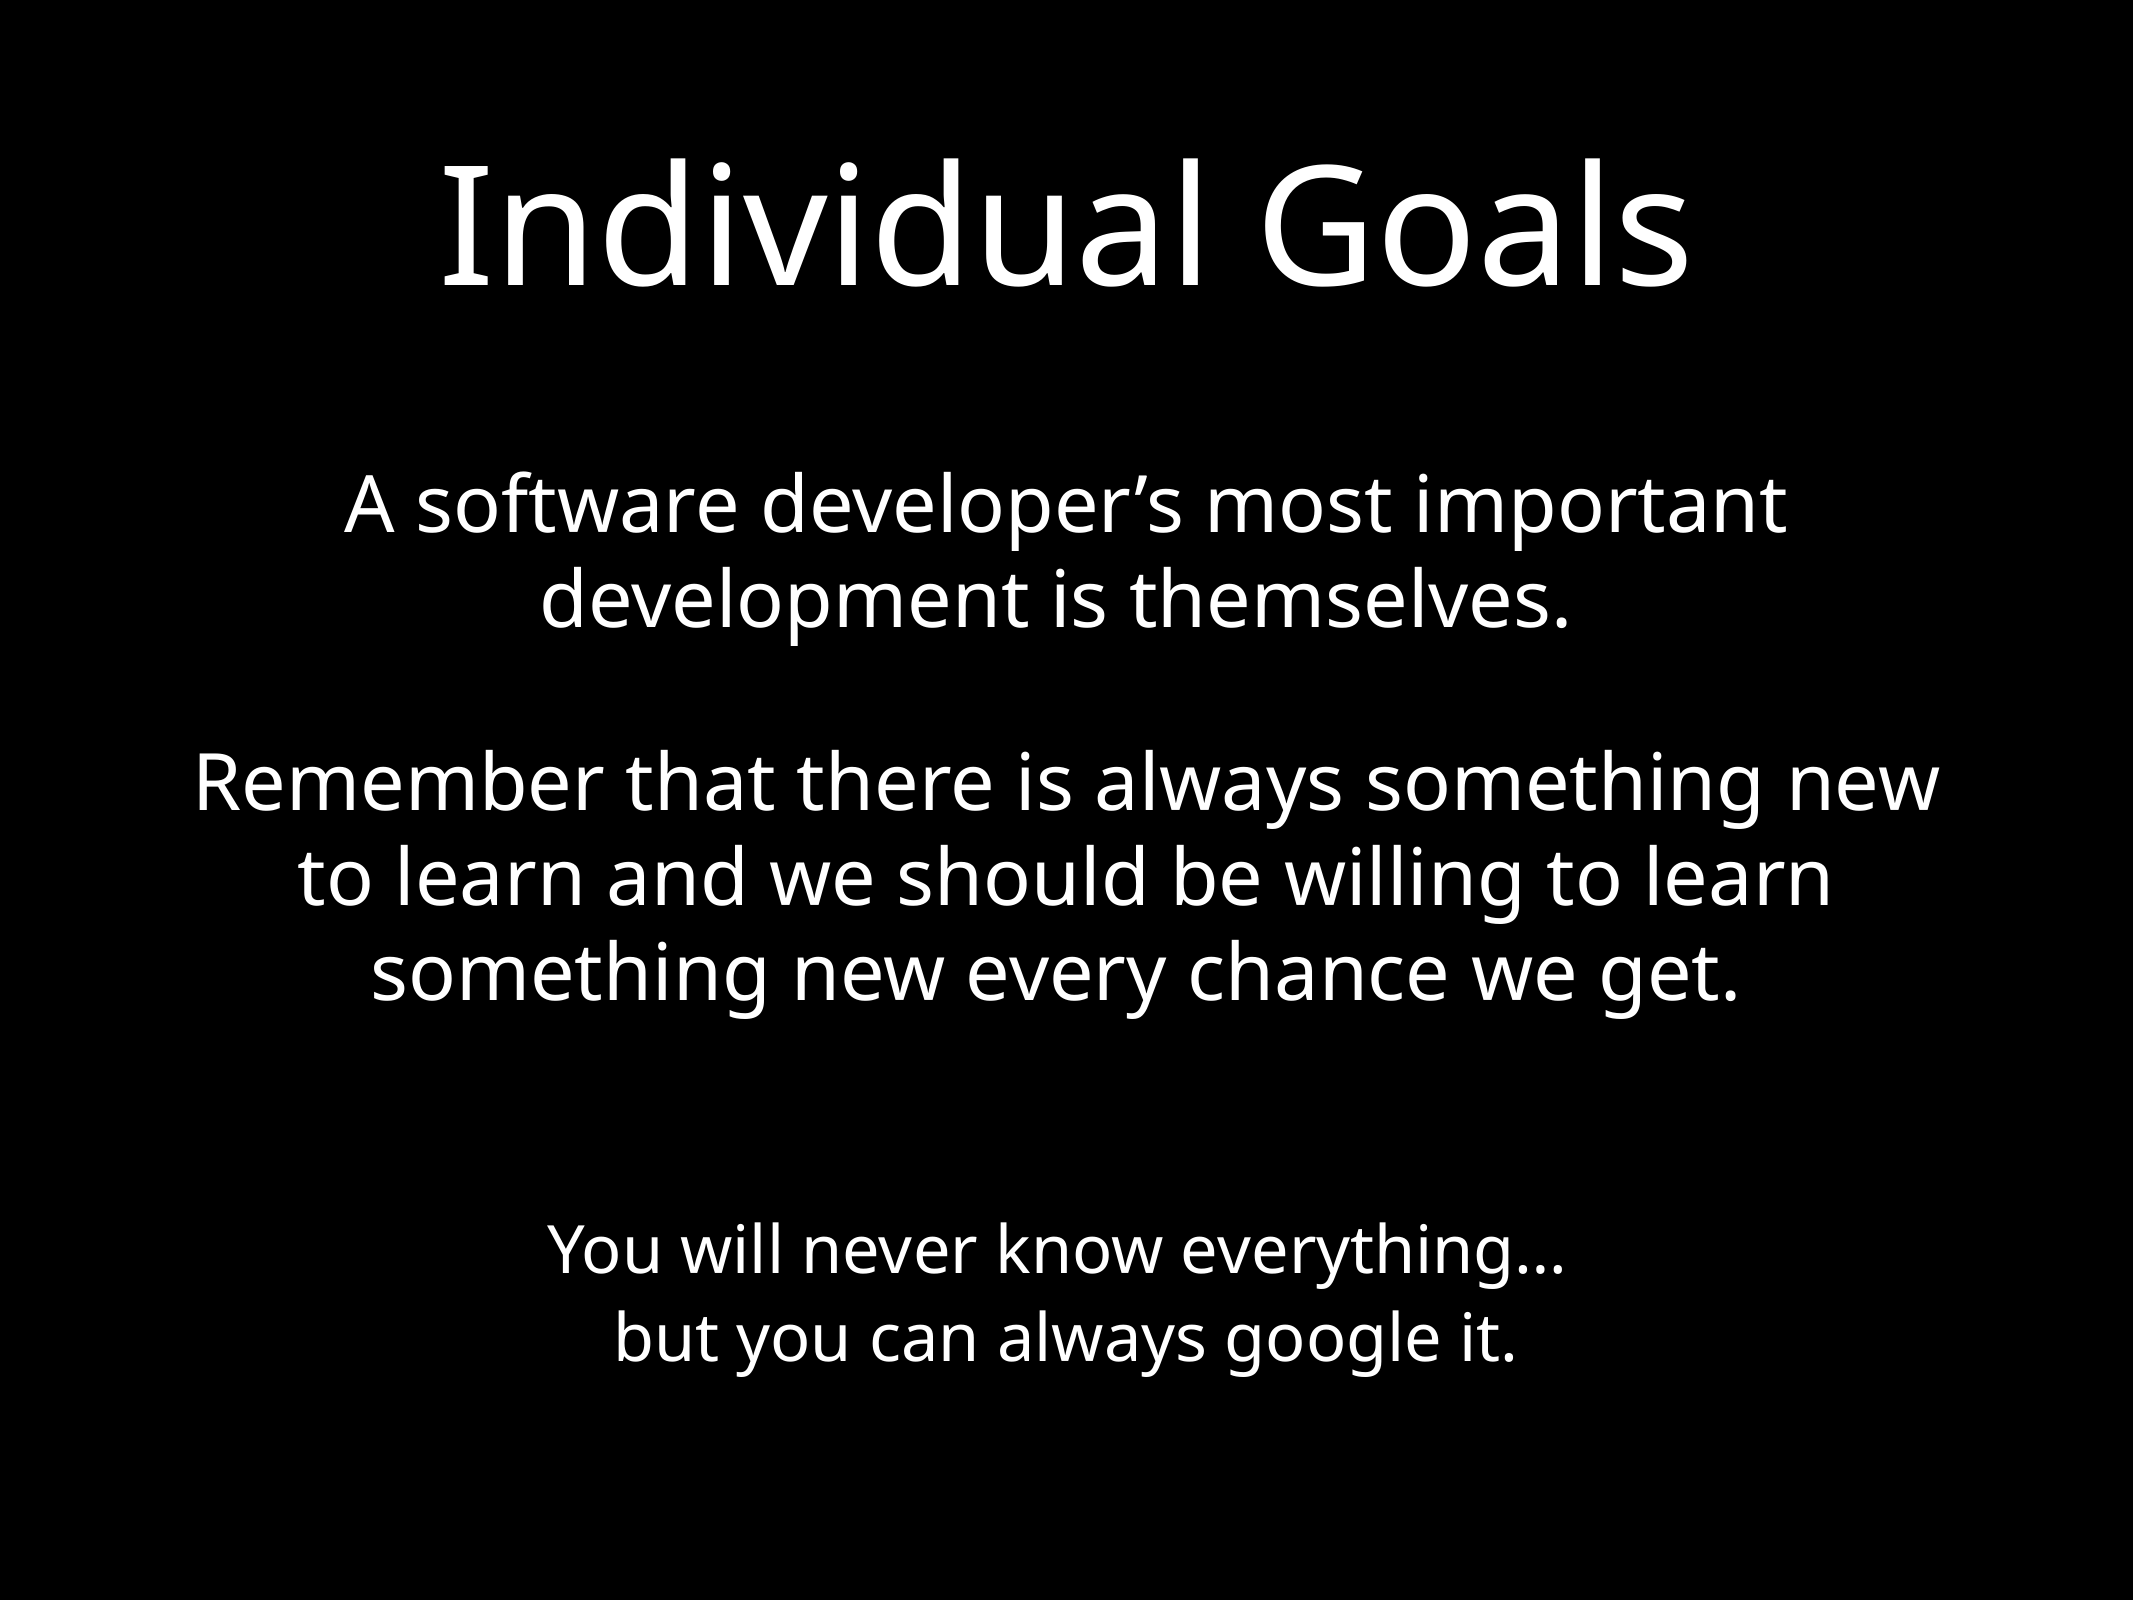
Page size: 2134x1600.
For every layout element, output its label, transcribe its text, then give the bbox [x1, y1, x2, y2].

list A software developer’s most important development is themselves. Remember that there is always something new to learn and we should be willing to learn something new every chance we get. You will never know everything… but you can always google it. [155, 444, 1978, 1425]
title Individual Goals [155, 41, 1978, 397]
